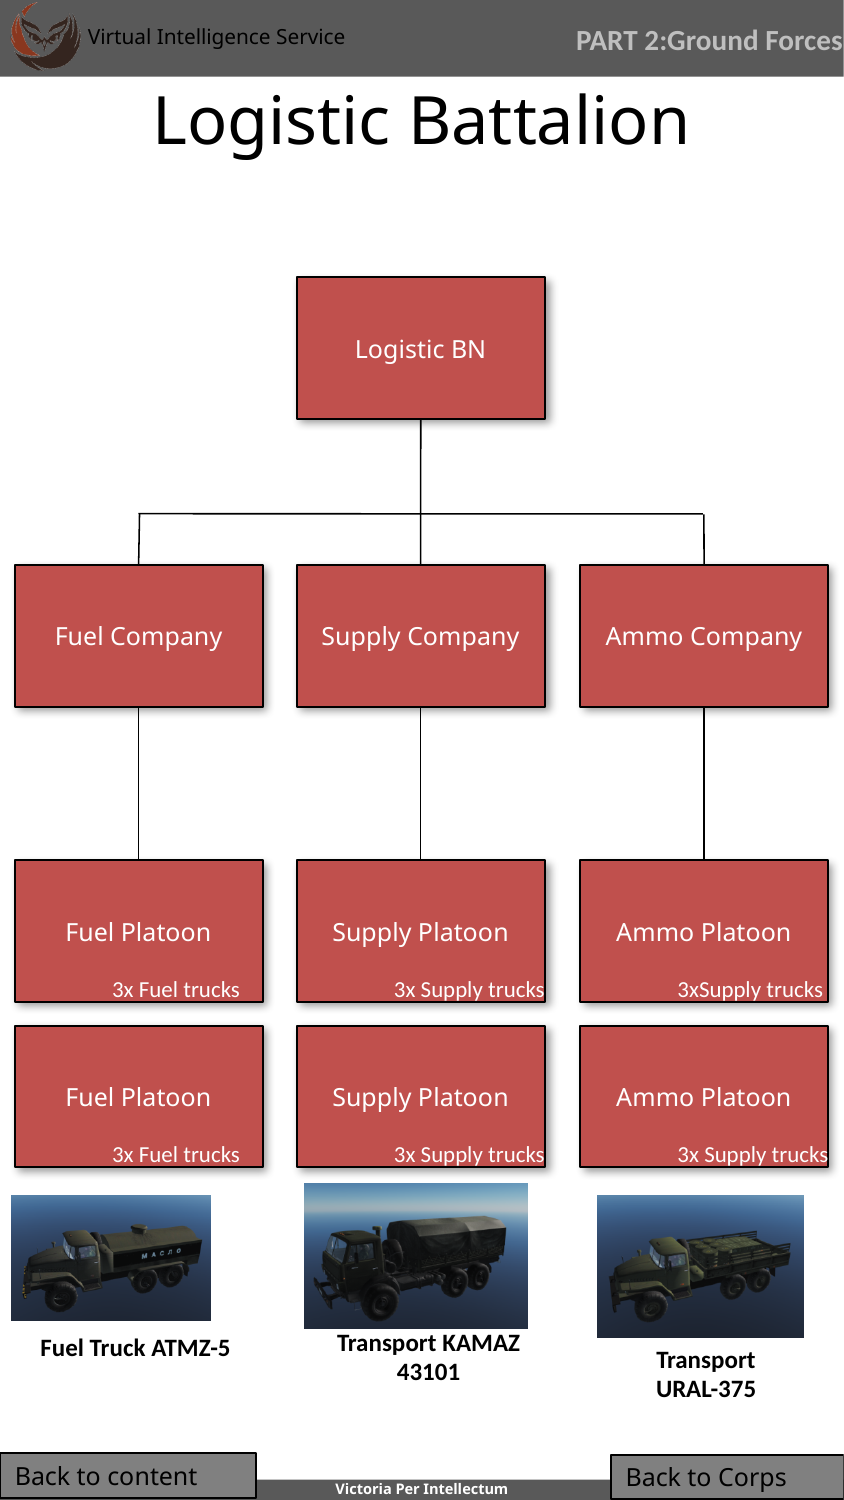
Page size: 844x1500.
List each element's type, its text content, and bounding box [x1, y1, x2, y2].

text_box Back to Corps [610, 1454, 844, 1500]
picture [0, 0, 88, 76]
text_box Fuel Company [12, 563, 265, 709]
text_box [14, 1025, 279, 1176]
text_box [579, 859, 844, 1010]
picture [11, 1194, 212, 1321]
text_box PART 2:Ground Forces [551, 0, 844, 77]
picture [597, 1194, 804, 1338]
text_box Back to content [0, 1453, 257, 1498]
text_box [296, 859, 561, 1010]
text_box Logistic BN [295, 275, 547, 421]
title Logistic Battalion [0, 76, 844, 160]
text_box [579, 1025, 844, 1176]
text_box Fuel Truck ATMZ-5 [0, 1324, 272, 1369]
text_box Supply Company [294, 563, 547, 709]
text_box Ammo Company [578, 563, 830, 709]
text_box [296, 1025, 561, 1176]
text_box Transport URAL-375 [611, 1346, 802, 1411]
text_box Transport KAMAZ 43101 [292, 1318, 565, 1394]
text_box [14, 859, 279, 1010]
picture [304, 1183, 528, 1329]
